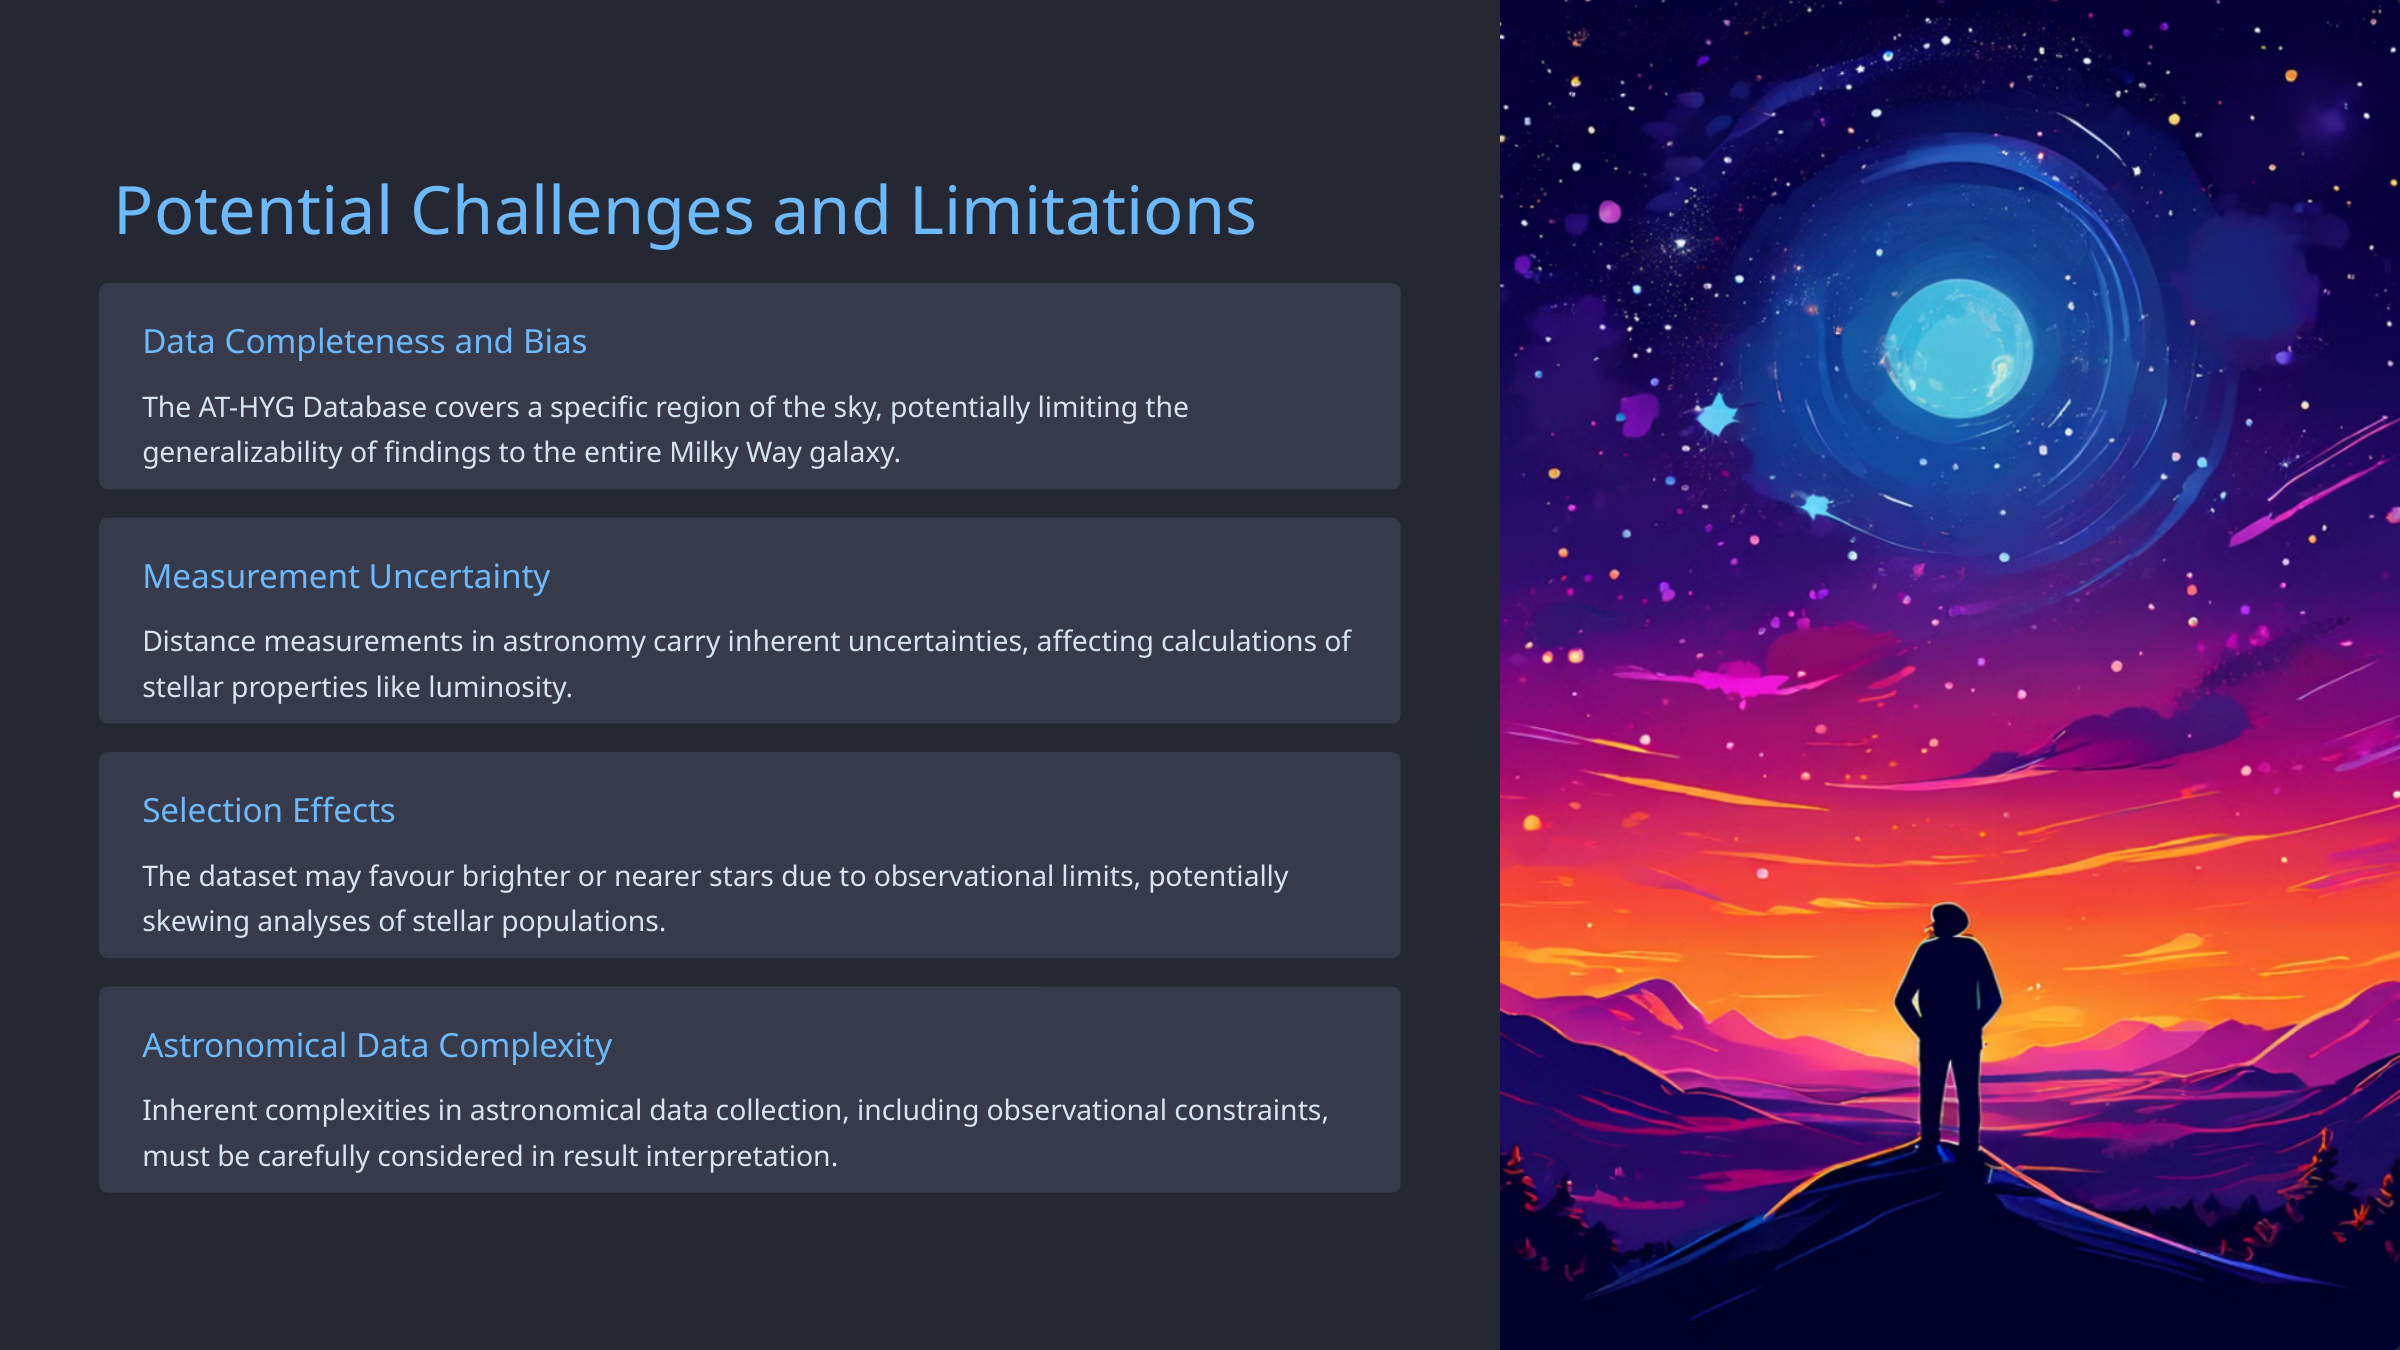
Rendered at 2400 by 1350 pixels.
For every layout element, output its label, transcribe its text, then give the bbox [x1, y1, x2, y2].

text_box [99, 283, 1401, 490]
text_box [0, 0, 1499, 1350]
text_box [99, 986, 1401, 1193]
text_box Potential Challenges and Limitations [99, 157, 1234, 241]
picture [1499, 0, 2400, 1350]
text_box Data Completeness and Bias [127, 311, 565, 354]
text_box Inherent complexities in astronomical data collection, including observational constraints, must be carefully considered in result interpretation. [127, 1073, 1373, 1165]
text_box The dataset may favour brighter or nearer stars due to observational limits, potentially skewing analyses of stellar populations. [127, 839, 1373, 930]
text_box [99, 752, 1401, 959]
text_box Selection Effects [127, 780, 461, 823]
text_box The AT-HYG Database covers a specific region of the sky, potentially limiting the generalizability of findings to the entire Milky Way galaxy. [127, 370, 1373, 461]
text_box Astronomical Data Complexity [127, 1014, 601, 1057]
text_box [99, 517, 1401, 724]
text_box Measurement Uncertainty [127, 545, 536, 588]
text_box Distance measurements in astronomy carry inherent uncertainties, affecting calculations of stellar properties like luminosity. [127, 604, 1373, 696]
